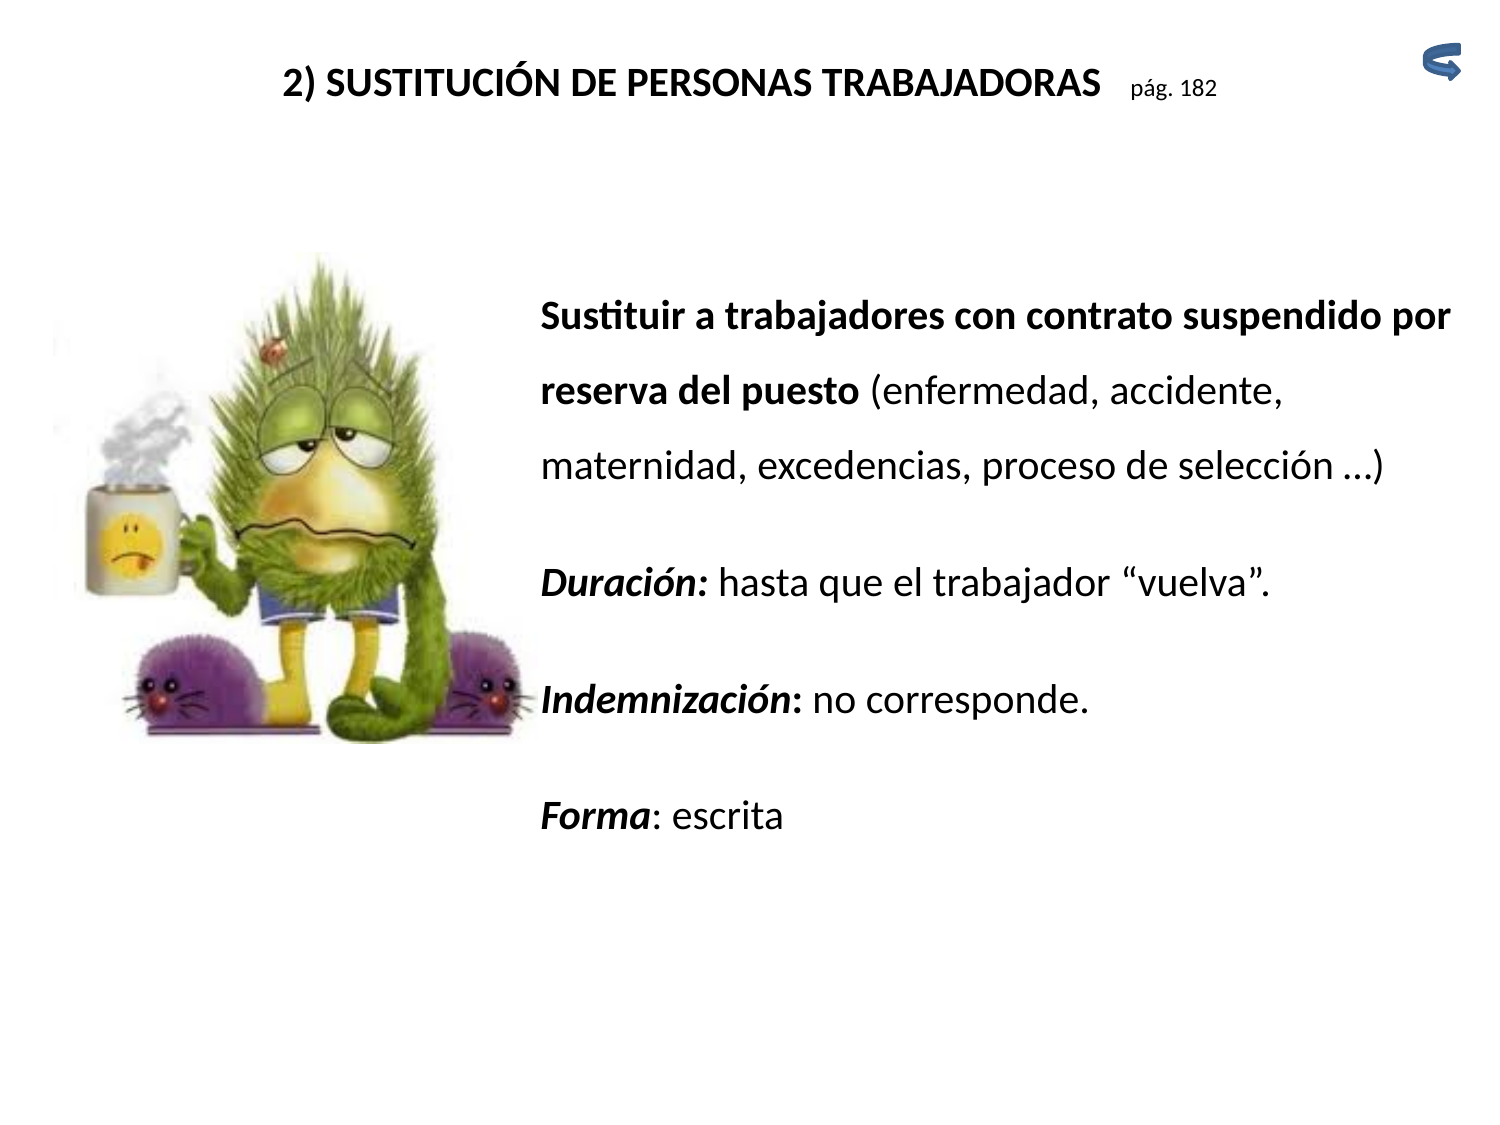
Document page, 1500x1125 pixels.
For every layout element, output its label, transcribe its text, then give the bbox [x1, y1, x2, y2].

list Sustituir a trabajadores con contrato suspendido por reserva del puesto (enfermedad, accidente, maternidad, excedencias, proceso de selección …) Duración: hasta que el trabajador “vuelva”. Indemnización: no corresponde. Forma: escrita [525, 255, 1471, 1094]
picture [52, 252, 538, 744]
text_box [1422, 42, 1461, 81]
title 2) SUSTITUCIÓN DE PERSONAS TRABAJADORAS pág. 182 [75, 45, 1425, 114]
